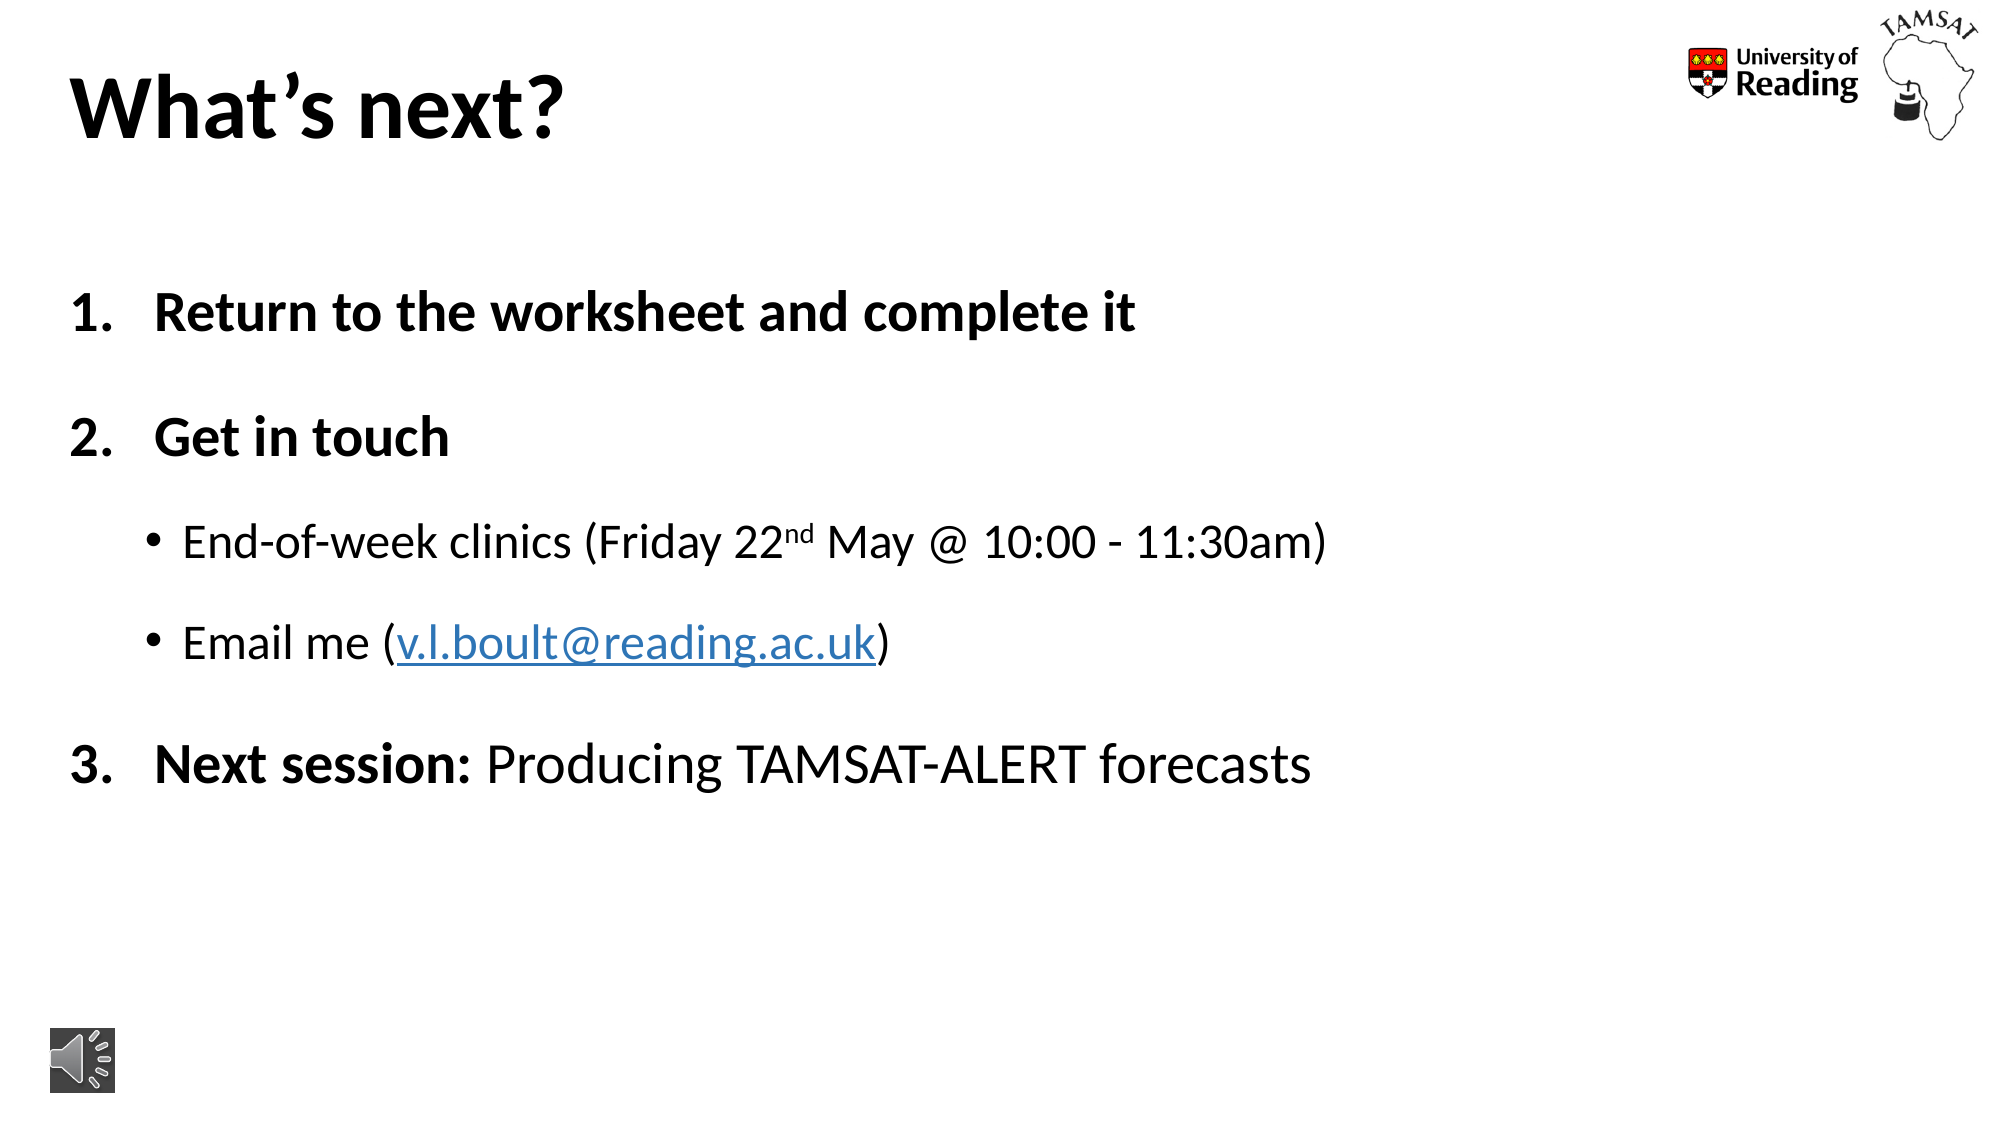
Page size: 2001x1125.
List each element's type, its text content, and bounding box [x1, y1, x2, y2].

picture [1678, 0, 2000, 154]
list Return to the worksheet and complete it Get in touch End-of-week clinics (Friday 22nd May @ 10:00 - 11:30am) Email me (v.l.boult@reading.ac.uk) Next session: Producing TAMSAT-ALERT forecasts [54, 230, 1918, 1061]
picture [48, 1027, 116, 1095]
title What’s next? [54, 0, 1780, 218]
